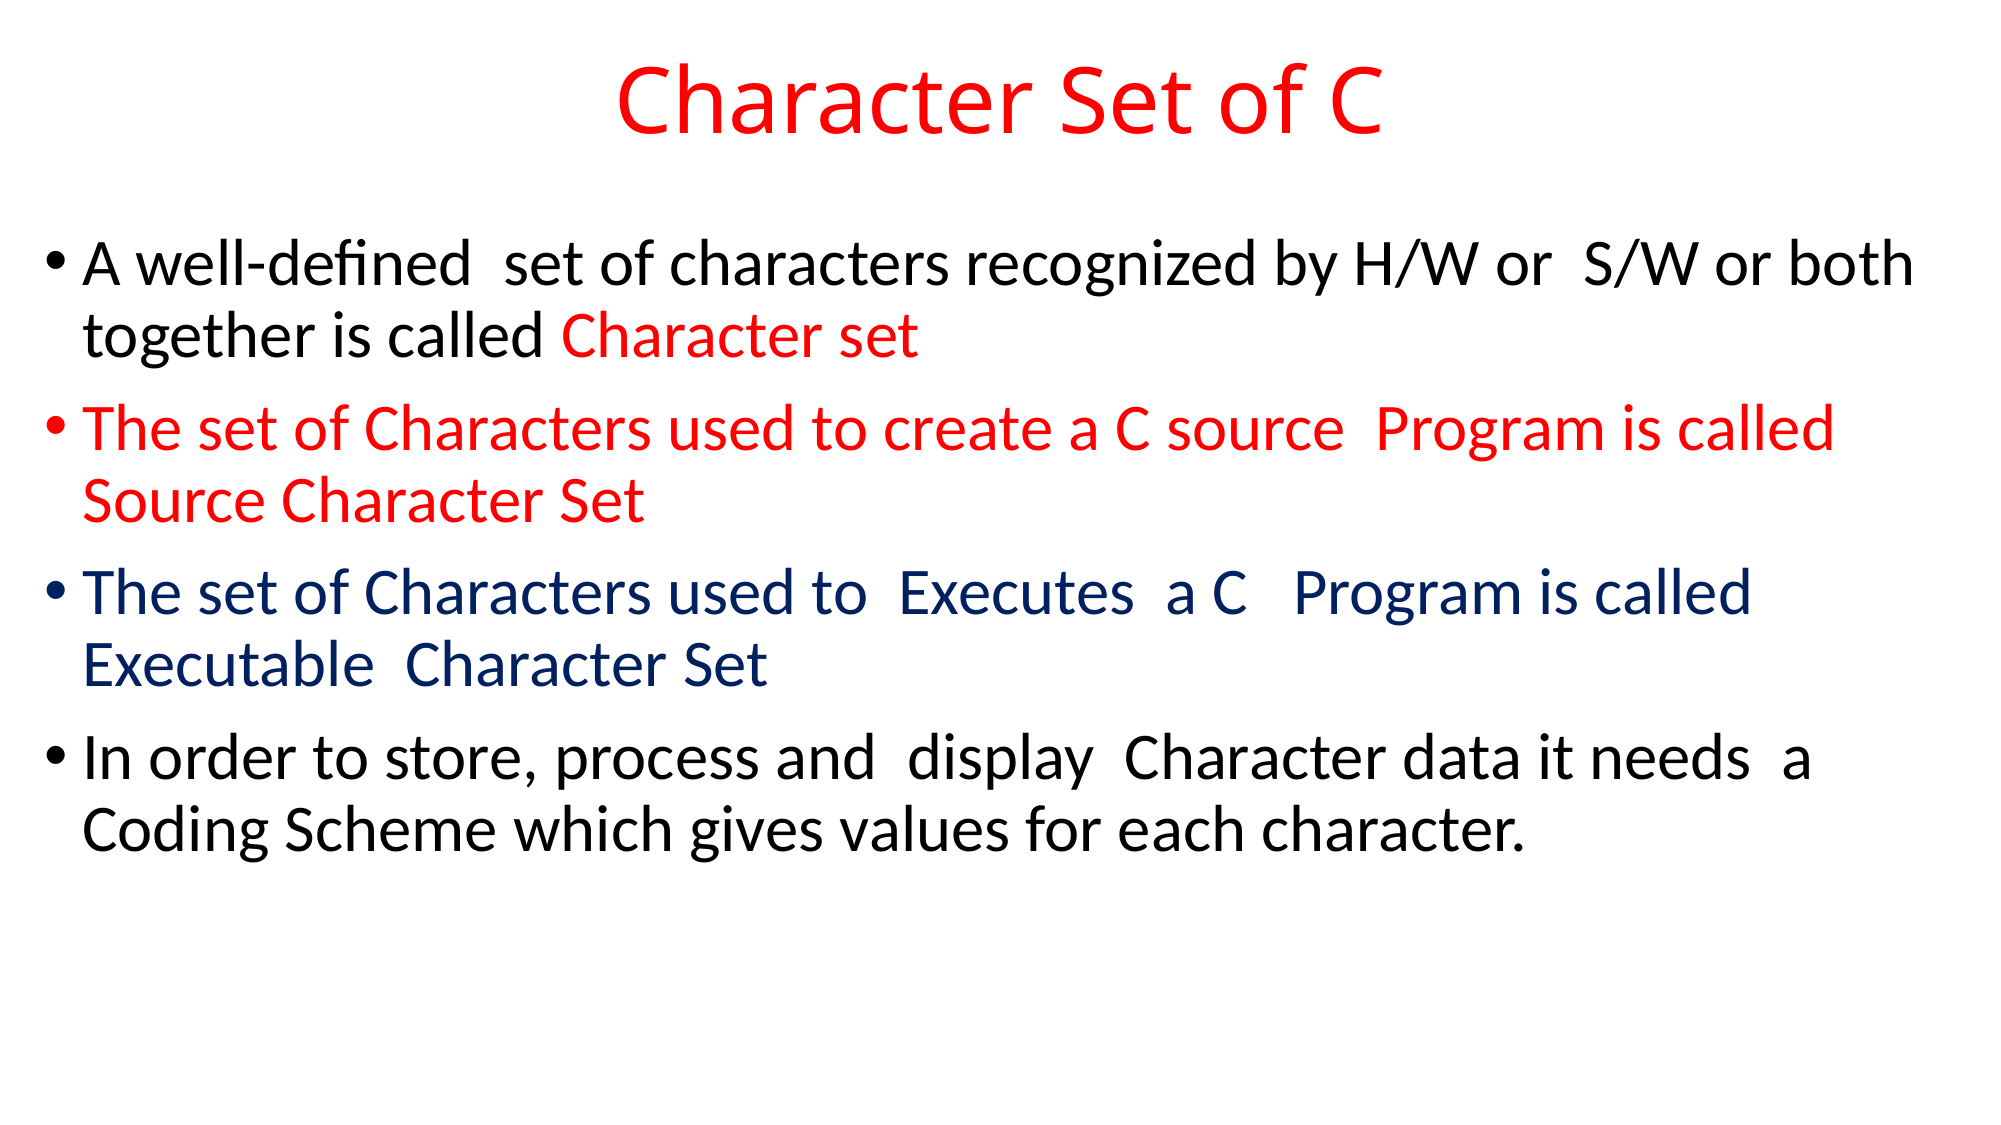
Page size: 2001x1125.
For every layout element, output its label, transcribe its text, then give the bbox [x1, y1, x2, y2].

title Character Set of C [137, 16, 1863, 191]
list A well-defined set of characters recognized by H/W or S/W or both together is called Character set The set of Characters used to create a C source Program is called Source Character Set The set of Characters used to Executes a C Program is called Executable Character Set In order to store, process and display Character data it needs a Coding Scheme which gives values for each character. [29, 220, 2000, 1014]
